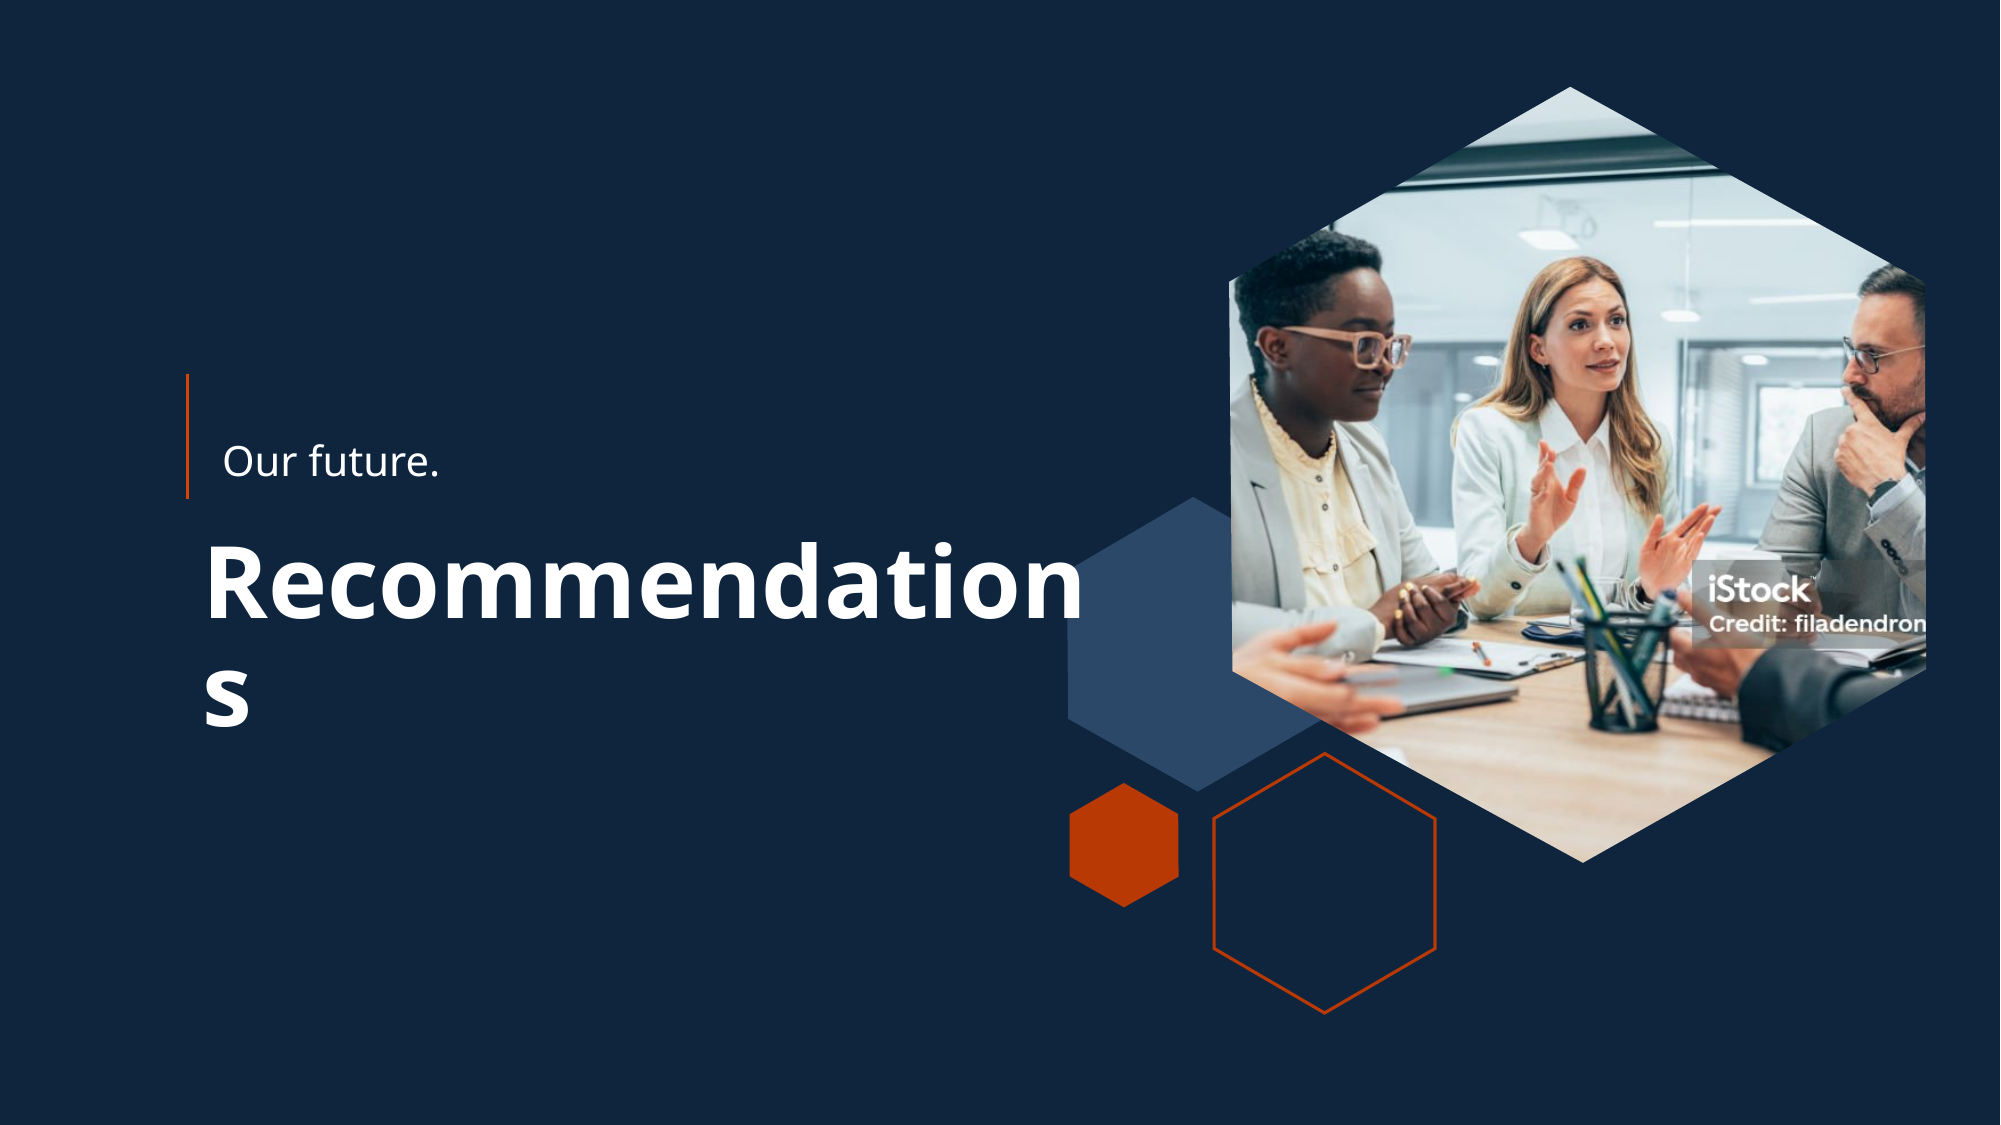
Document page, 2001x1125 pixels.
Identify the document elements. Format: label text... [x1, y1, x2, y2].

picture [1127, 86, 1927, 863]
list Our future. [206, 367, 1032, 493]
title Recommendations [187, 525, 1127, 975]
